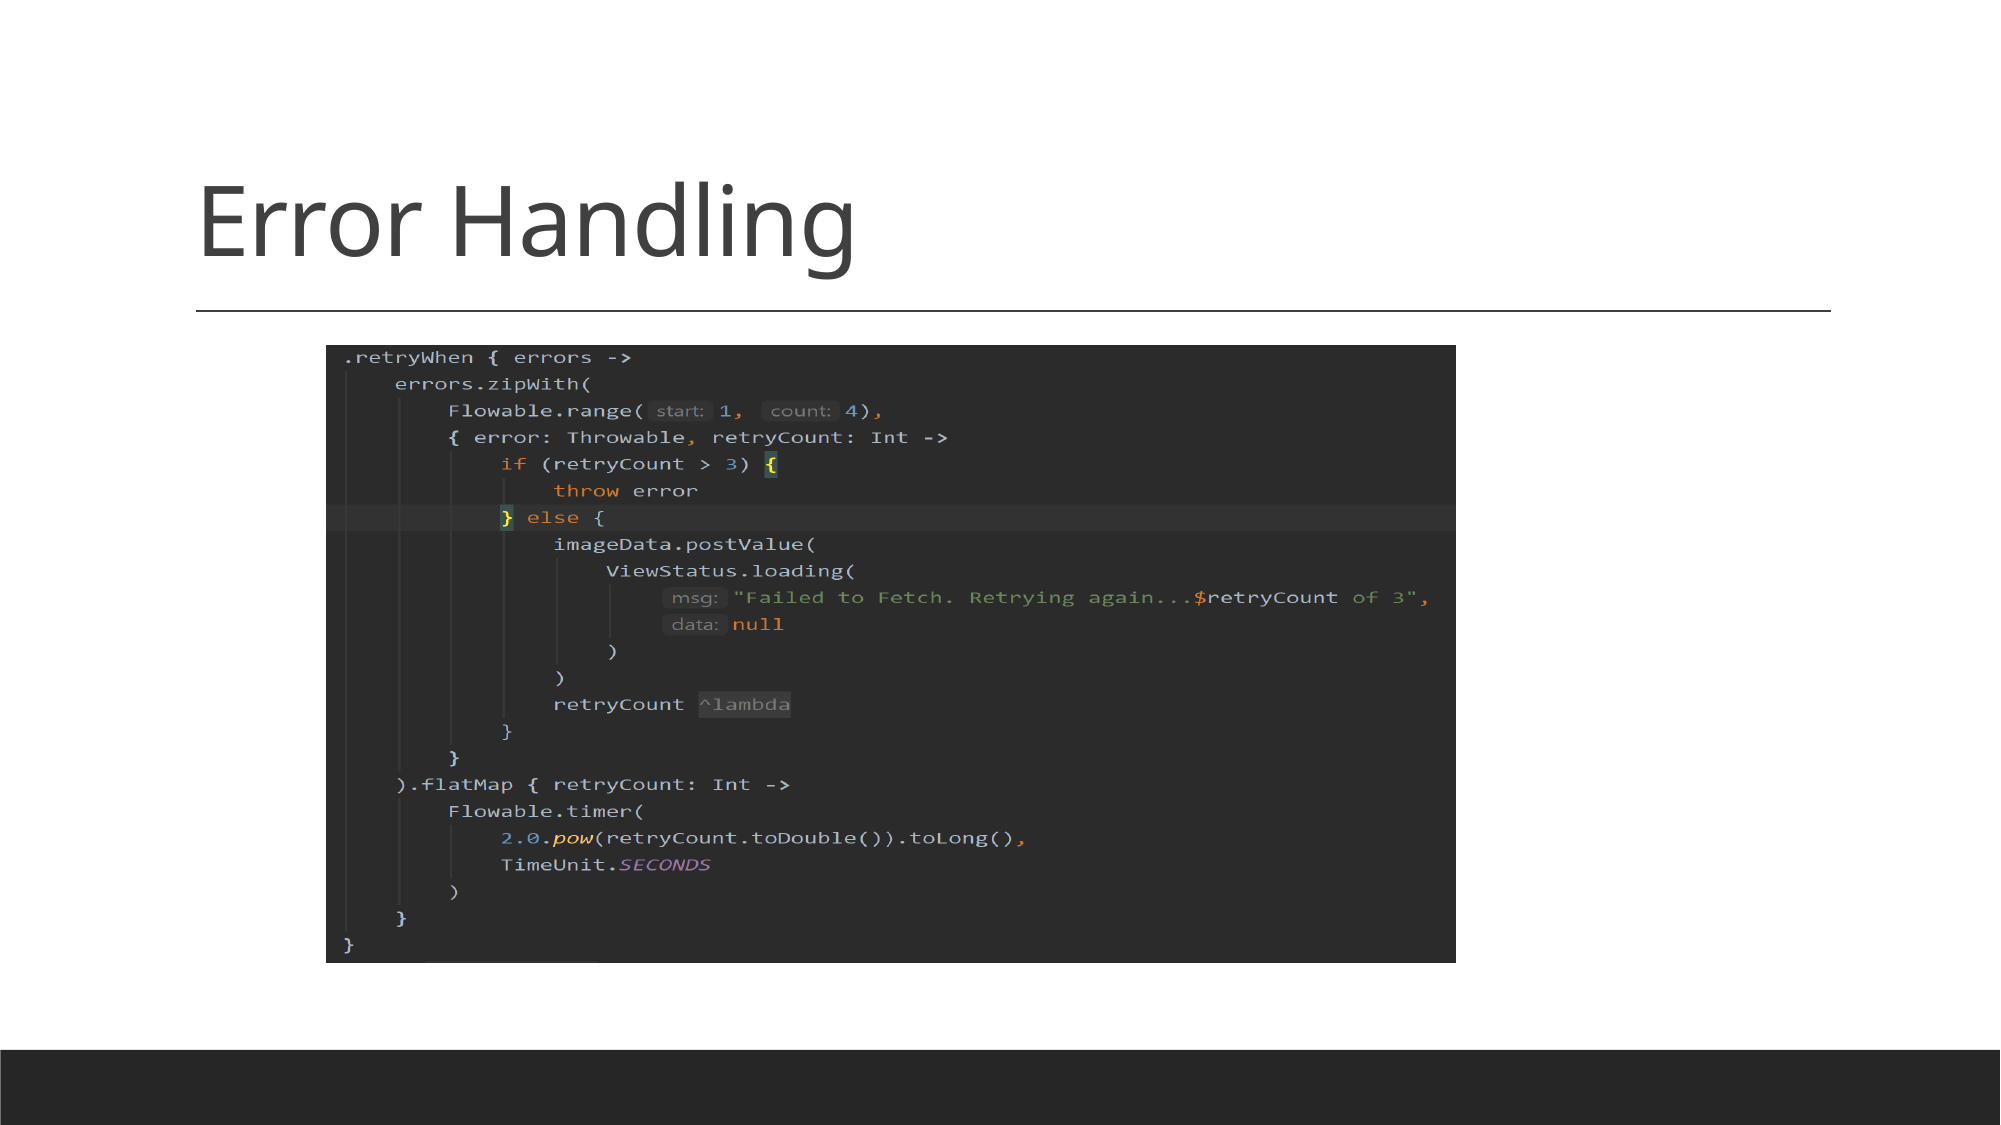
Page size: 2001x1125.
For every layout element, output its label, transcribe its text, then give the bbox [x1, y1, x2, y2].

title Error Handling [180, 47, 1830, 285]
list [326, 345, 1456, 964]
